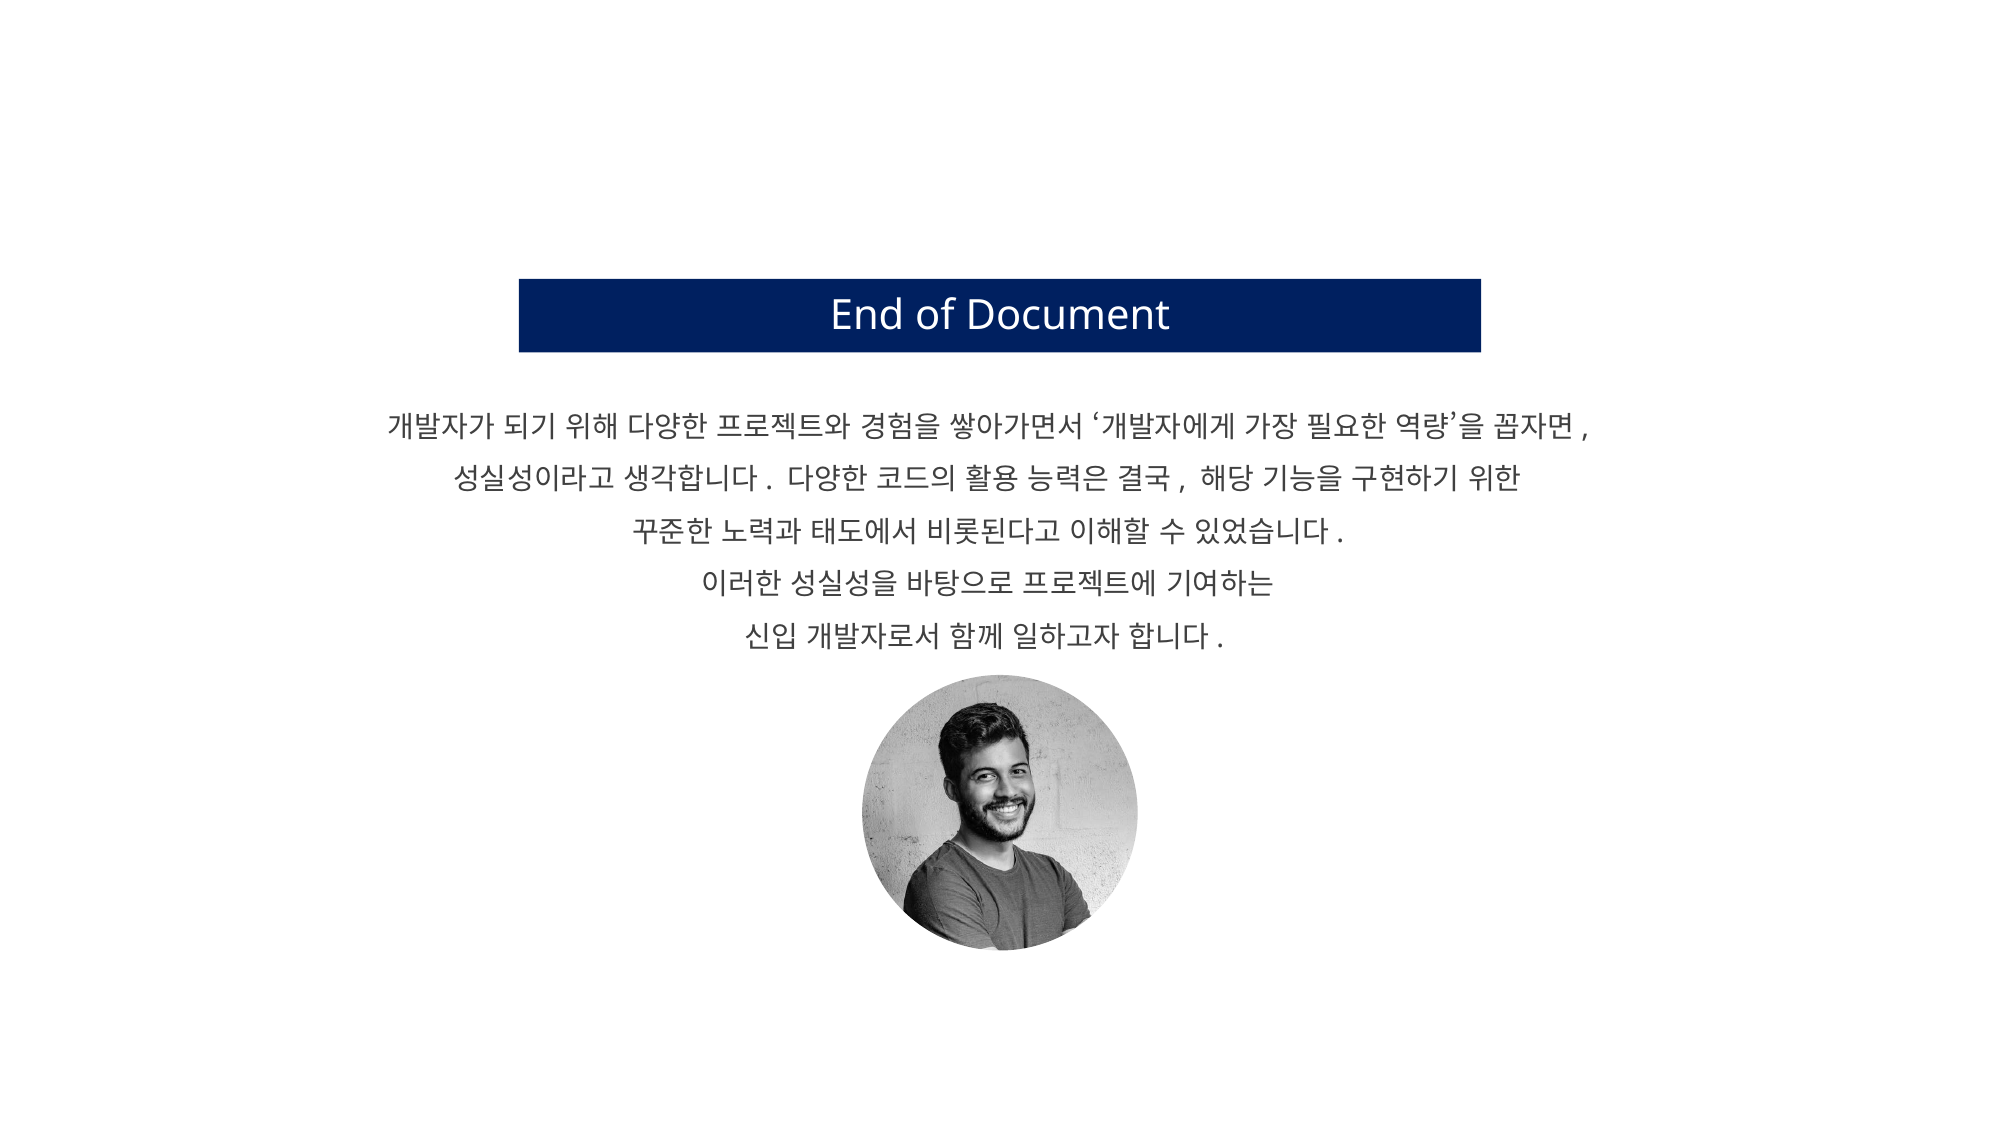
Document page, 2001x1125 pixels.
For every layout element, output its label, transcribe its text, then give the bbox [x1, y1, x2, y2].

title End of Document [518, 278, 1482, 353]
picture [862, 674, 1138, 951]
text_box 개발자가 되기 위해 다양한 프로젝트와 경험을 쌓아가면서 ‘개발자에게 가장 필요한 역량’을 꼽자면, 성실성이라고 생각합니다. 다양한 코드의 활용 능력은 결국, 해당 기능을 구현하기 위한 꾸준한 노력과 태도에서 비롯된다고 이해할 수 있었습니다. 이러한 성실성을 바탕으로 프로젝트에 기여하는 신입 개발자로서 함께 일하고자 합니다. [291, 355, 1693, 689]
